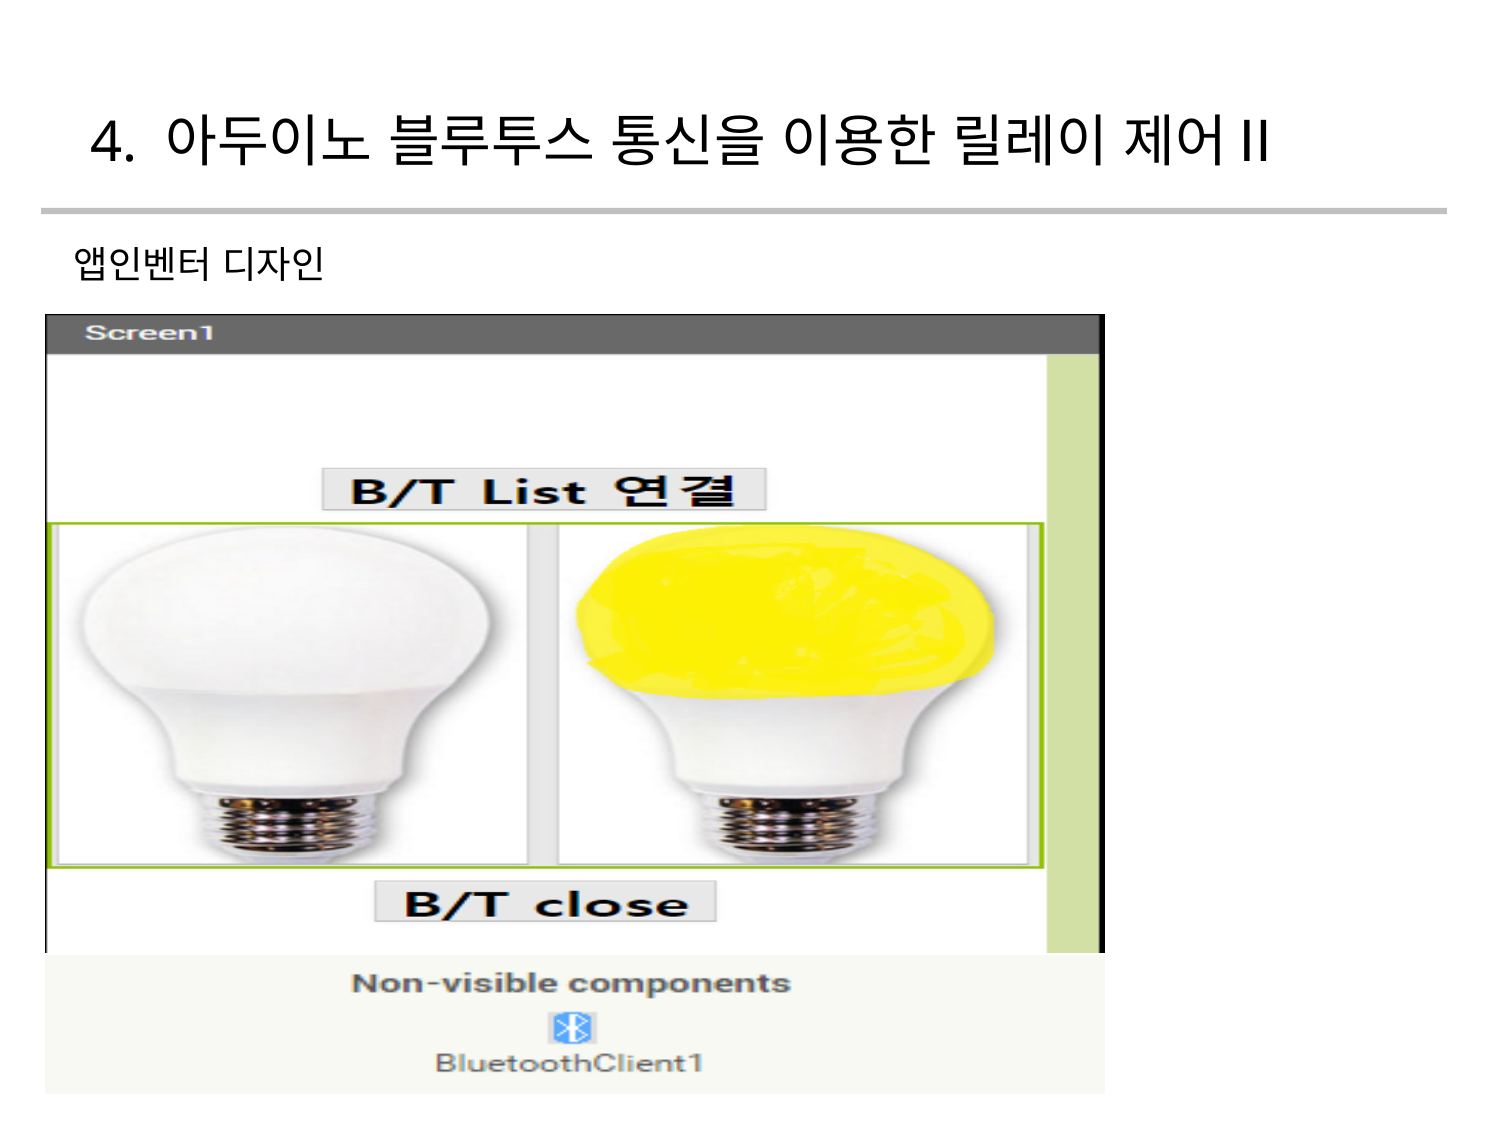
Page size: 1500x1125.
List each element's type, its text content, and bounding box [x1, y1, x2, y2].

text_box 앱인벤터 디자인 [58, 233, 341, 293]
title 4. 아두이노 블루투스 통신을 이용한 릴레이 제어Ⅱ [75, 45, 1425, 233]
picture [45, 955, 1105, 1095]
picture [45, 314, 1105, 953]
